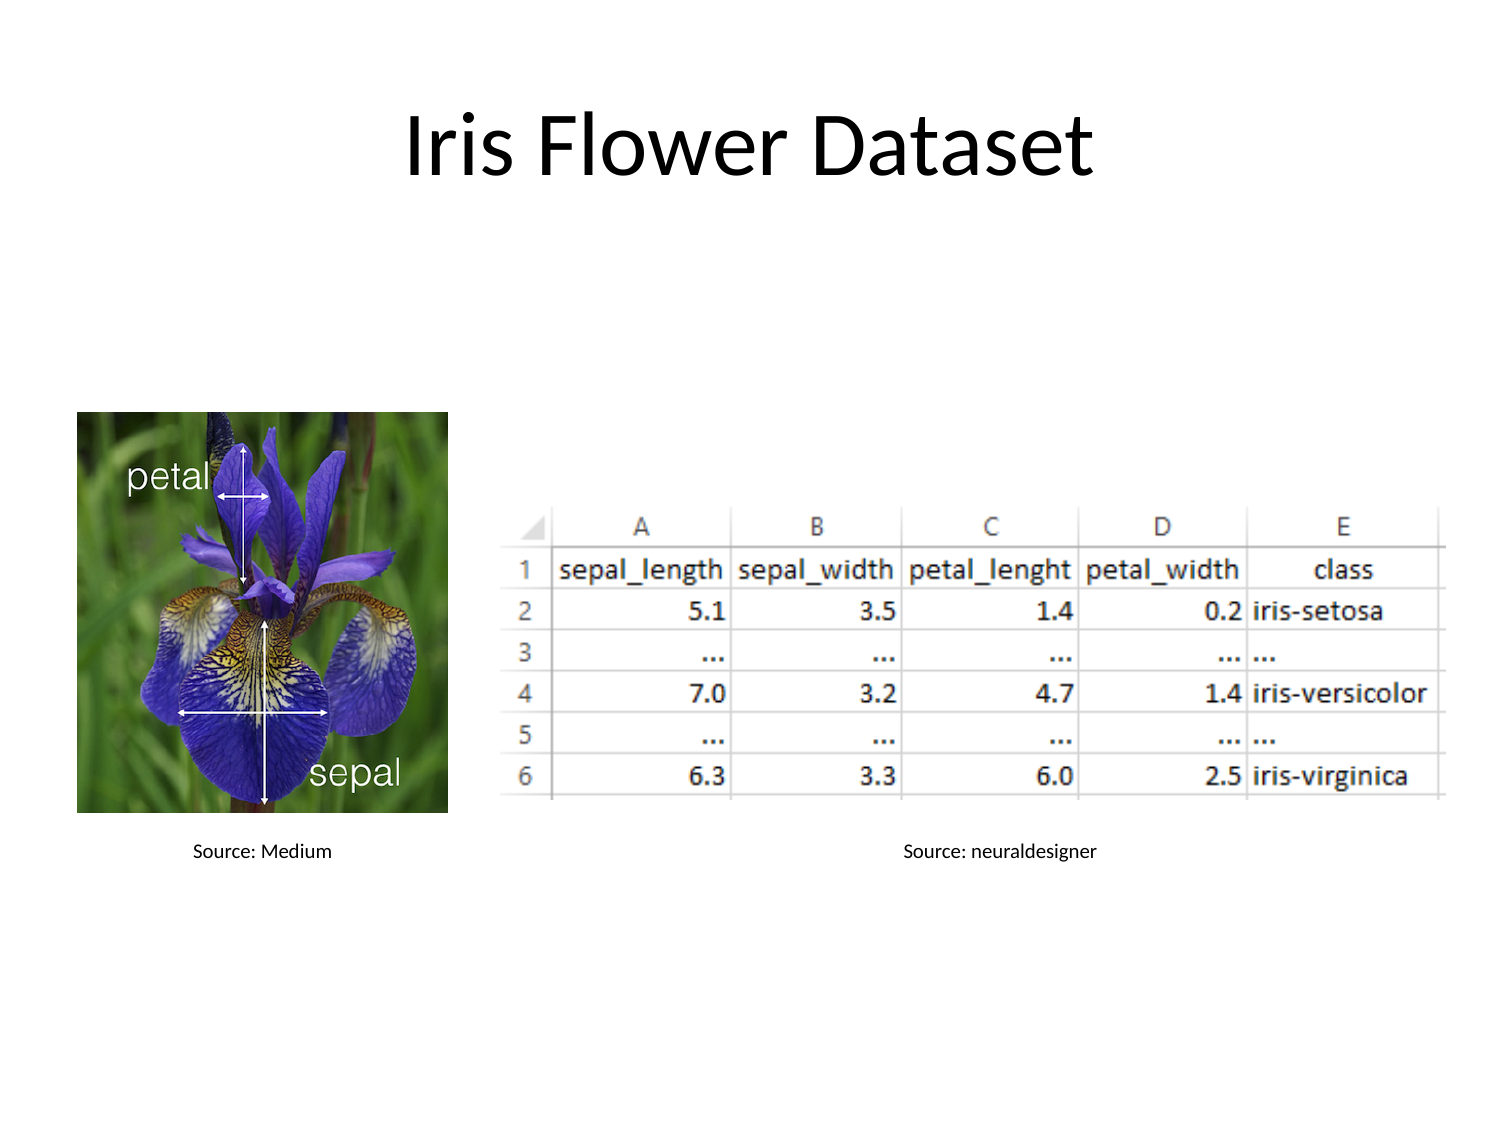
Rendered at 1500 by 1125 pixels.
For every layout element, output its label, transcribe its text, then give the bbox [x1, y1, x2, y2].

text_box Source: Medium [178, 830, 348, 870]
picture [499, 499, 1446, 801]
title Iris Flower Dataset [75, 45, 1425, 233]
picture [77, 412, 449, 813]
text_box Source: neuraldesigner [888, 830, 1113, 870]
